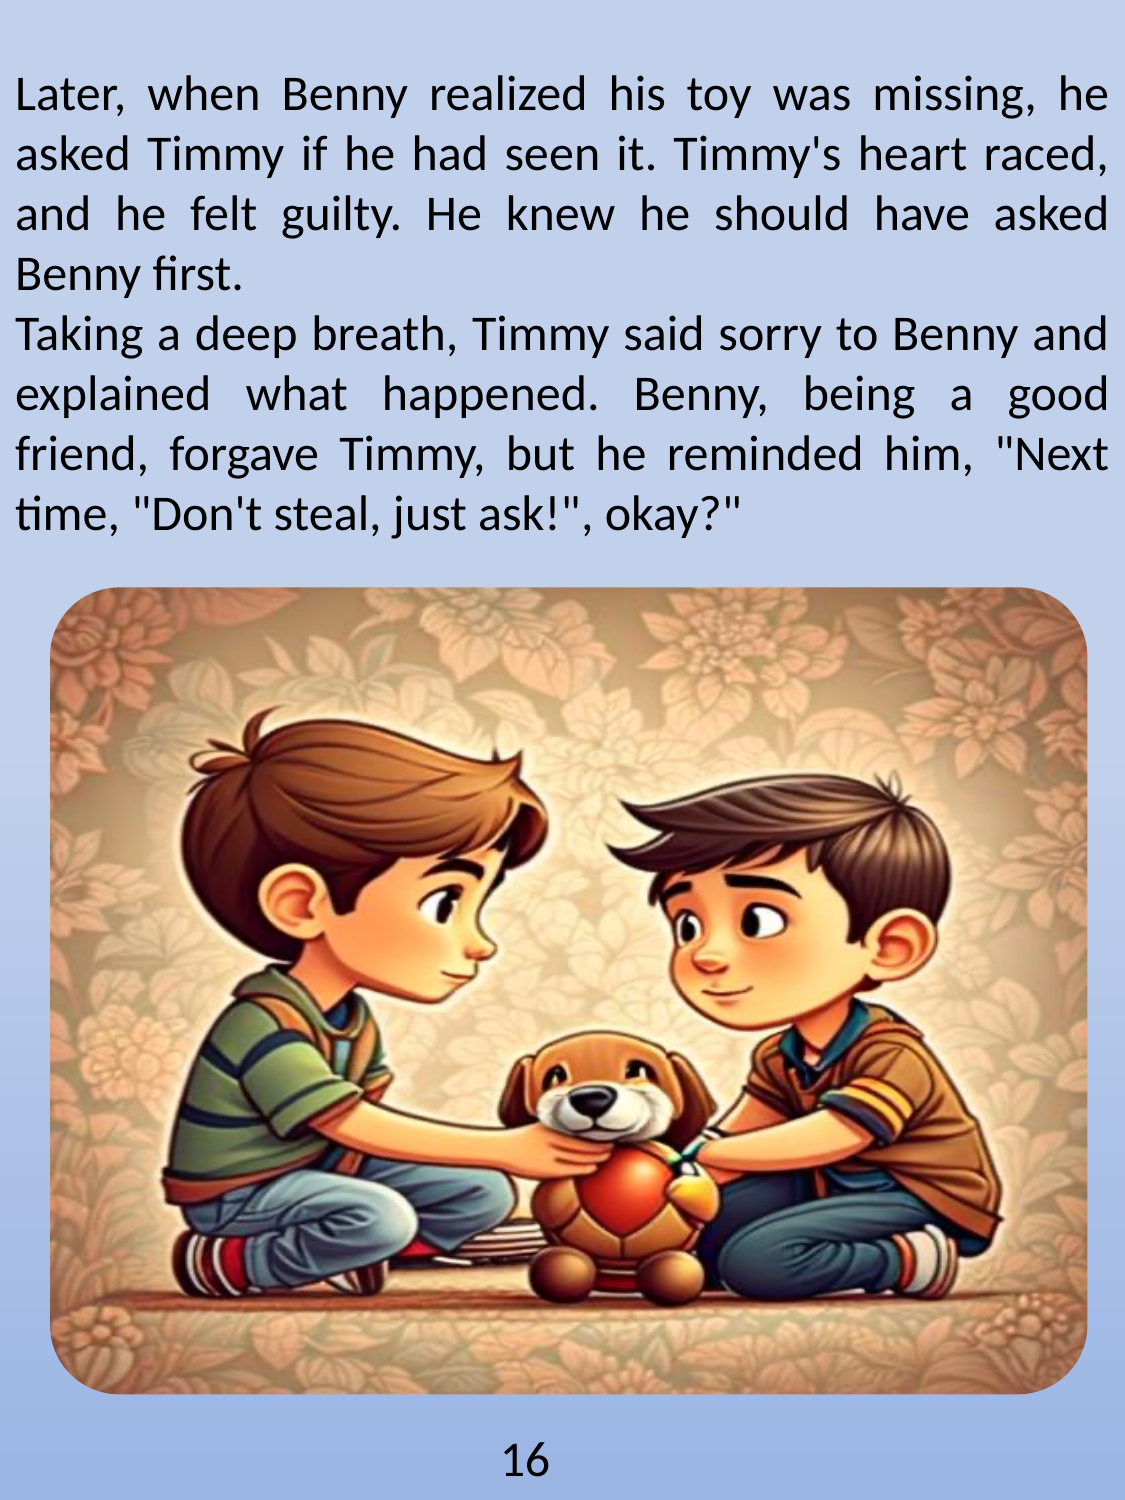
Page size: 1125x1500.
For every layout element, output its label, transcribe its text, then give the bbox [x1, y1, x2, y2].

text_box 16 [460, 1410, 590, 1500]
picture [49, 587, 1088, 1395]
text_box Later, when Benny realized his toy was missing, he asked Timmy if he had seen it. Timmy's heart raced, and he felt guilty. He knew he should have asked Benny first. Taking a deep breath, Timmy said sorry to Benny and explained what happened. Benny, being a good friend, forgave Timmy, but he reminded him, "Next time, "Don't steal, just ask!", okay?" [0, 52, 1125, 548]
